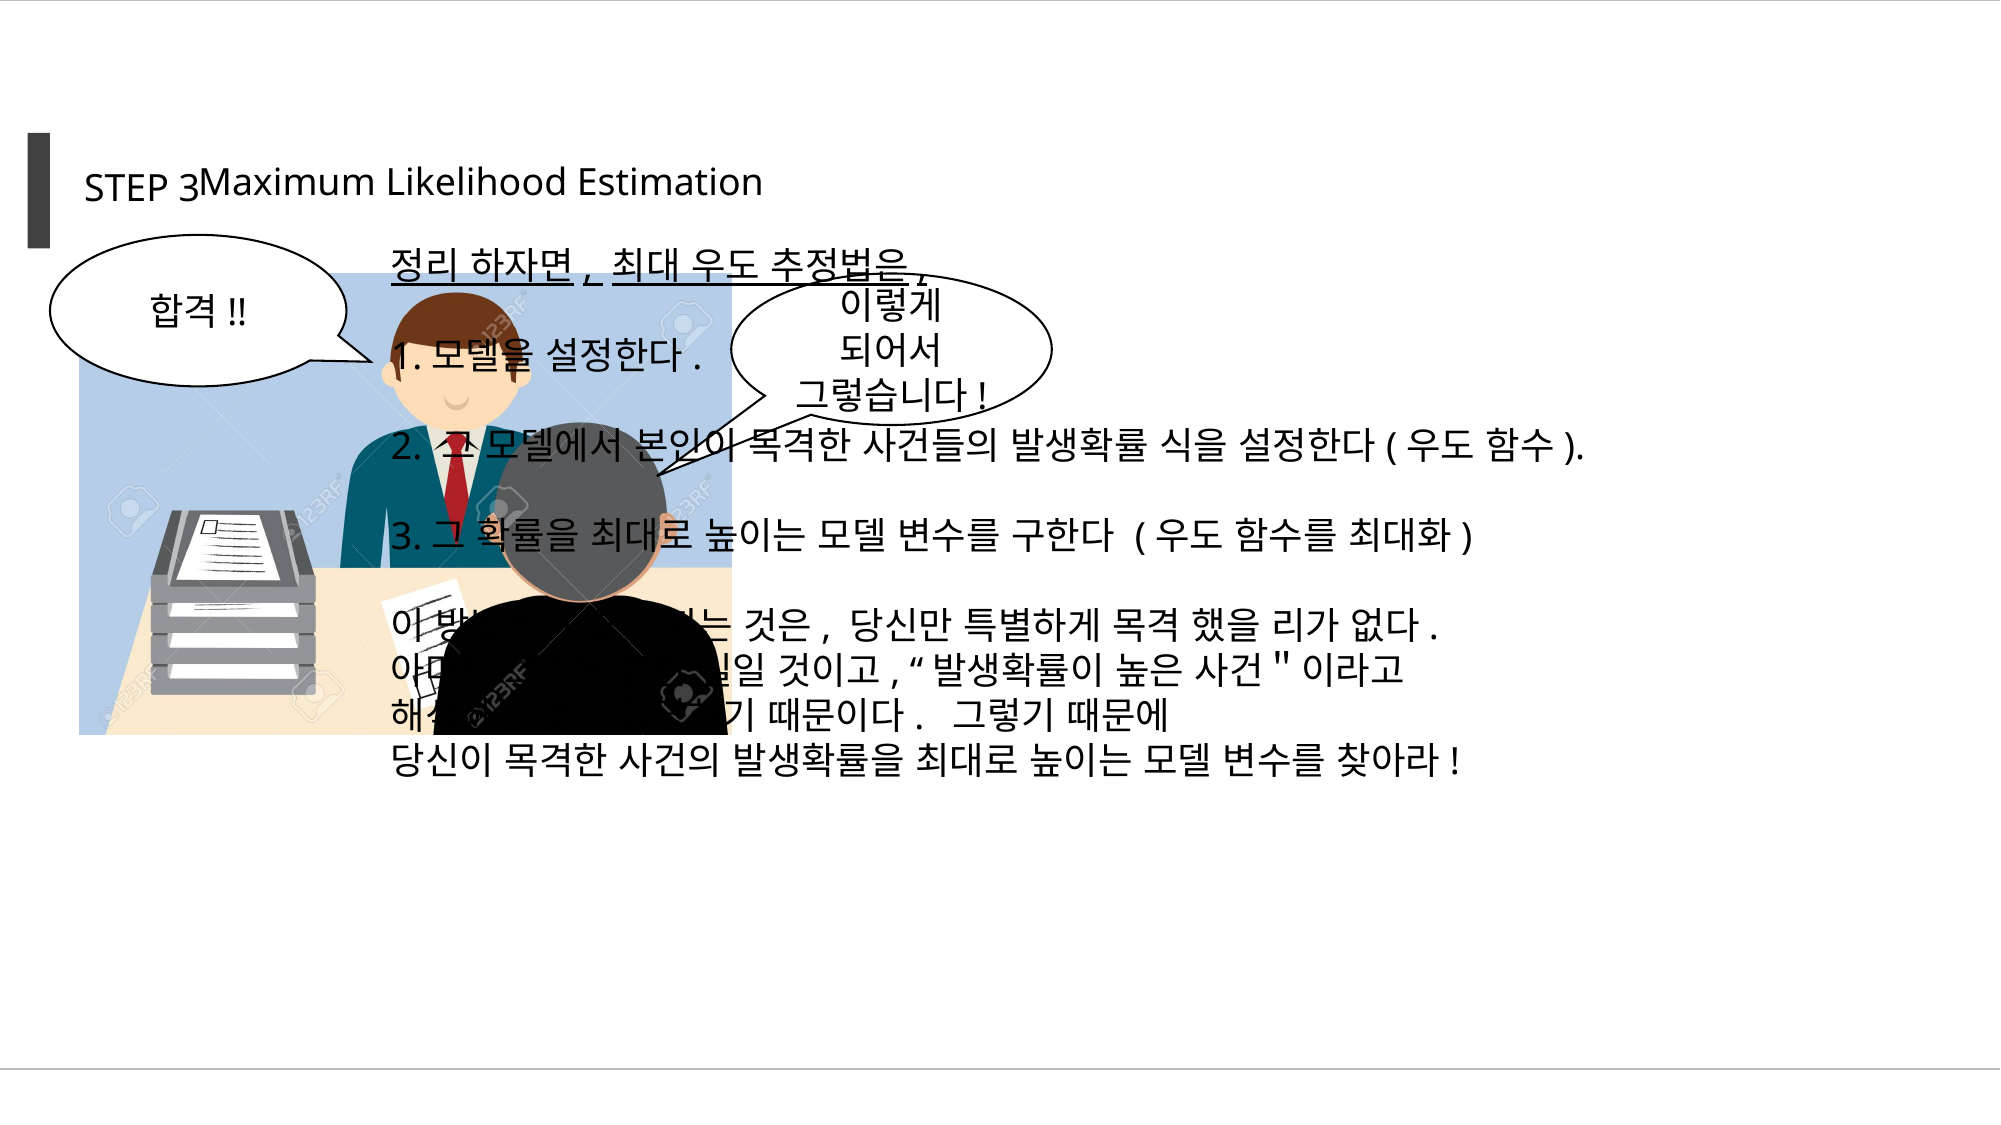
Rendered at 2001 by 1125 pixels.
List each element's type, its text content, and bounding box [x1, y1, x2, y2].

text_box STEP 3 [69, 156, 225, 217]
text_box Maximum Likelihood Estimation [183, 150, 799, 211]
text_box [0, 0, 2000, 1070]
text_box [27, 132, 51, 249]
text_box 정리 하자면, 최대 우도 추정법은, 1.모델을 설정한다. 2. 그 모델에서 본인이 목격한 사건들의 발생확률 식을 설정한다(우도 함수). 3.그 확률을 최대로 높이는 모델 변수를 구한다 (우도 함수를 최대화) 이 방법론이 말이 되는 것은, 당신만 특별하게 목격 했을 리가 없다. 아마도 그것은 흔한 일일 것이고, “발생확률이 높은 사건＂이라고 해석하는 것이 합당하기 때문이다. 그렇기 때문에 당신이 목격한 사건의 발생확률을 최대로 높이는 모델 변수를 찾아라! [376, 234, 1777, 790]
text_box 합격!! [48, 233, 329, 357]
picture [79, 273, 732, 735]
